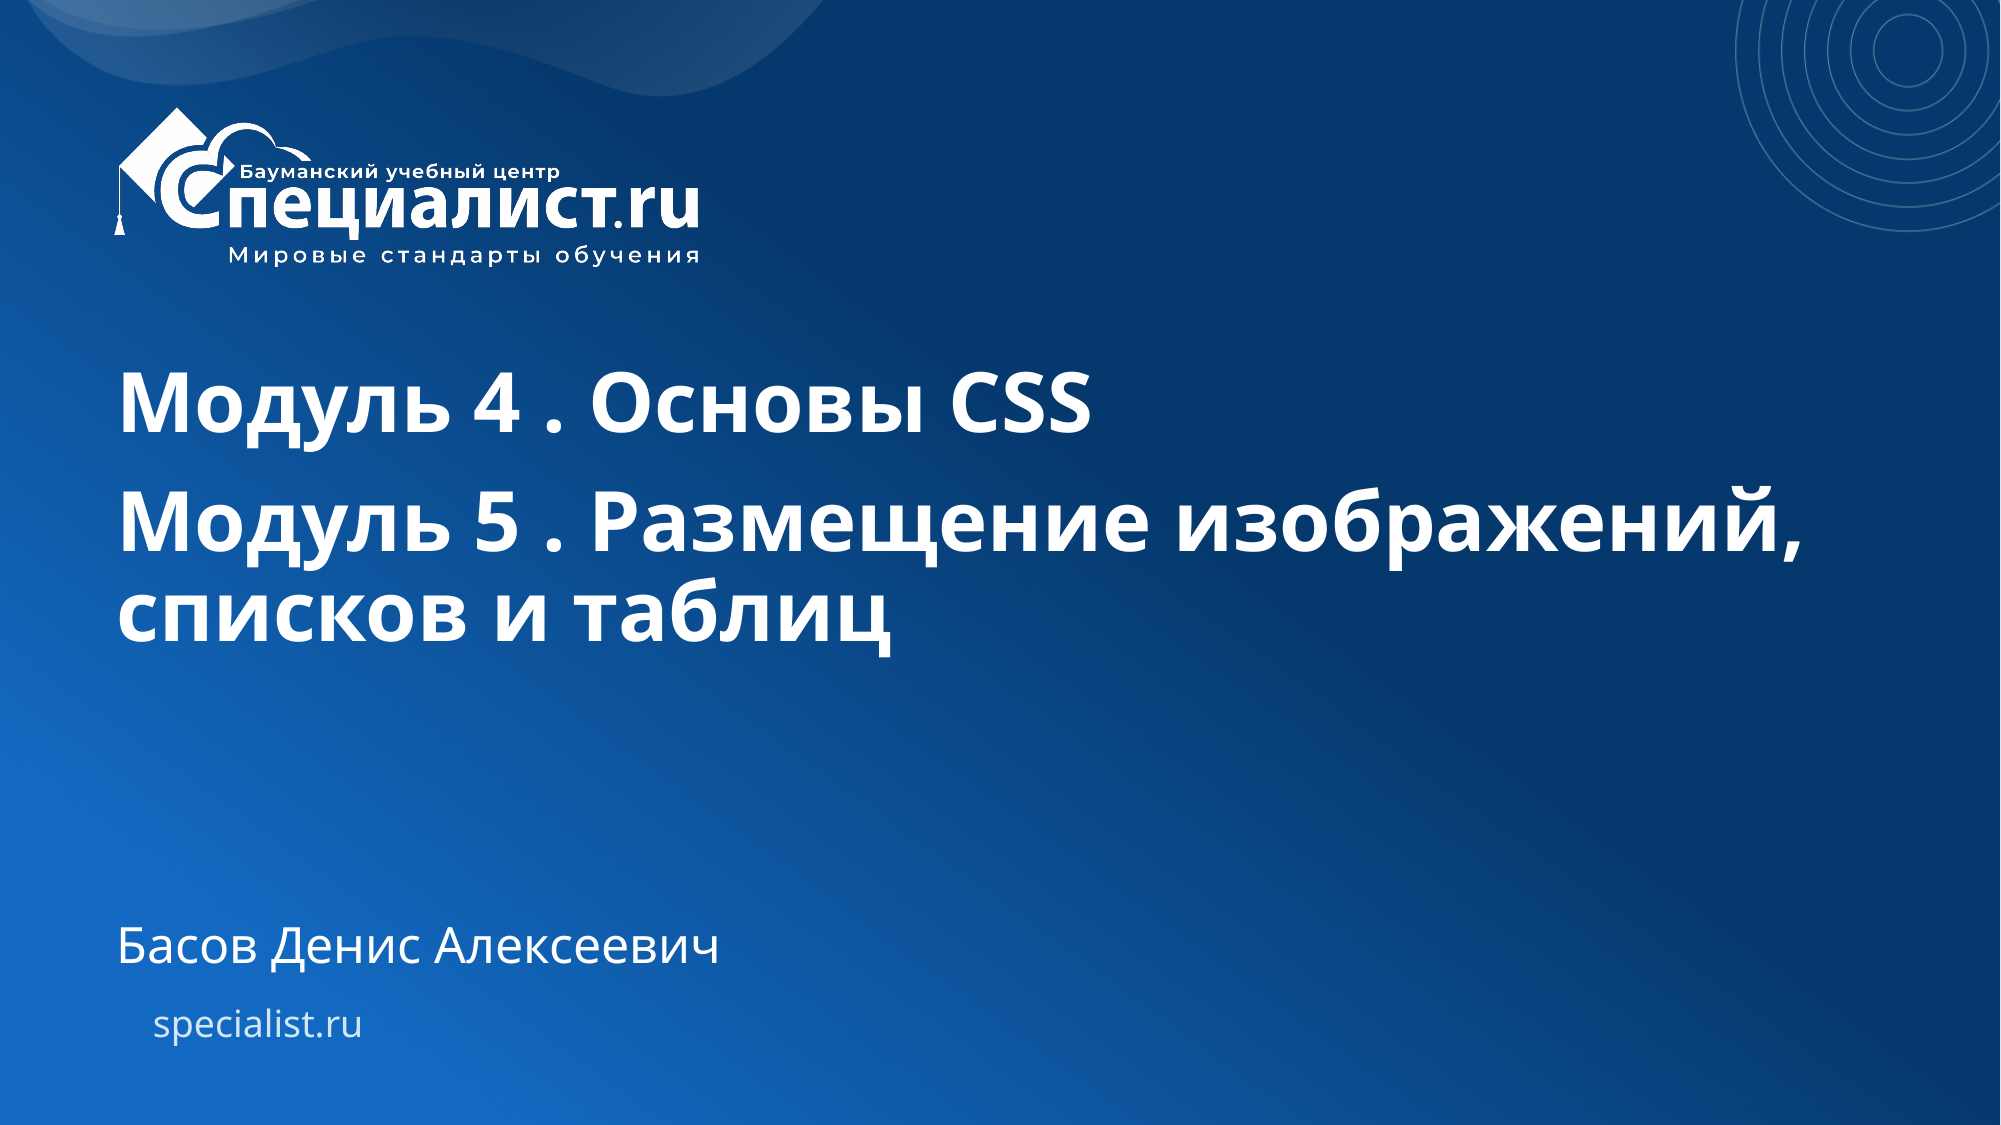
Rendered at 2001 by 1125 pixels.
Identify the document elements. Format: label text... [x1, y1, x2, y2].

subtitle Басов Денис Алексеевич [101, 912, 1578, 1023]
picture [0, 0, 2001, 1125]
title Модуль 4 . Основы CSS [101, 348, 1851, 459]
text_box Модуль 5 . Размещение изображений, списков и таблиц [101, 471, 1851, 667]
